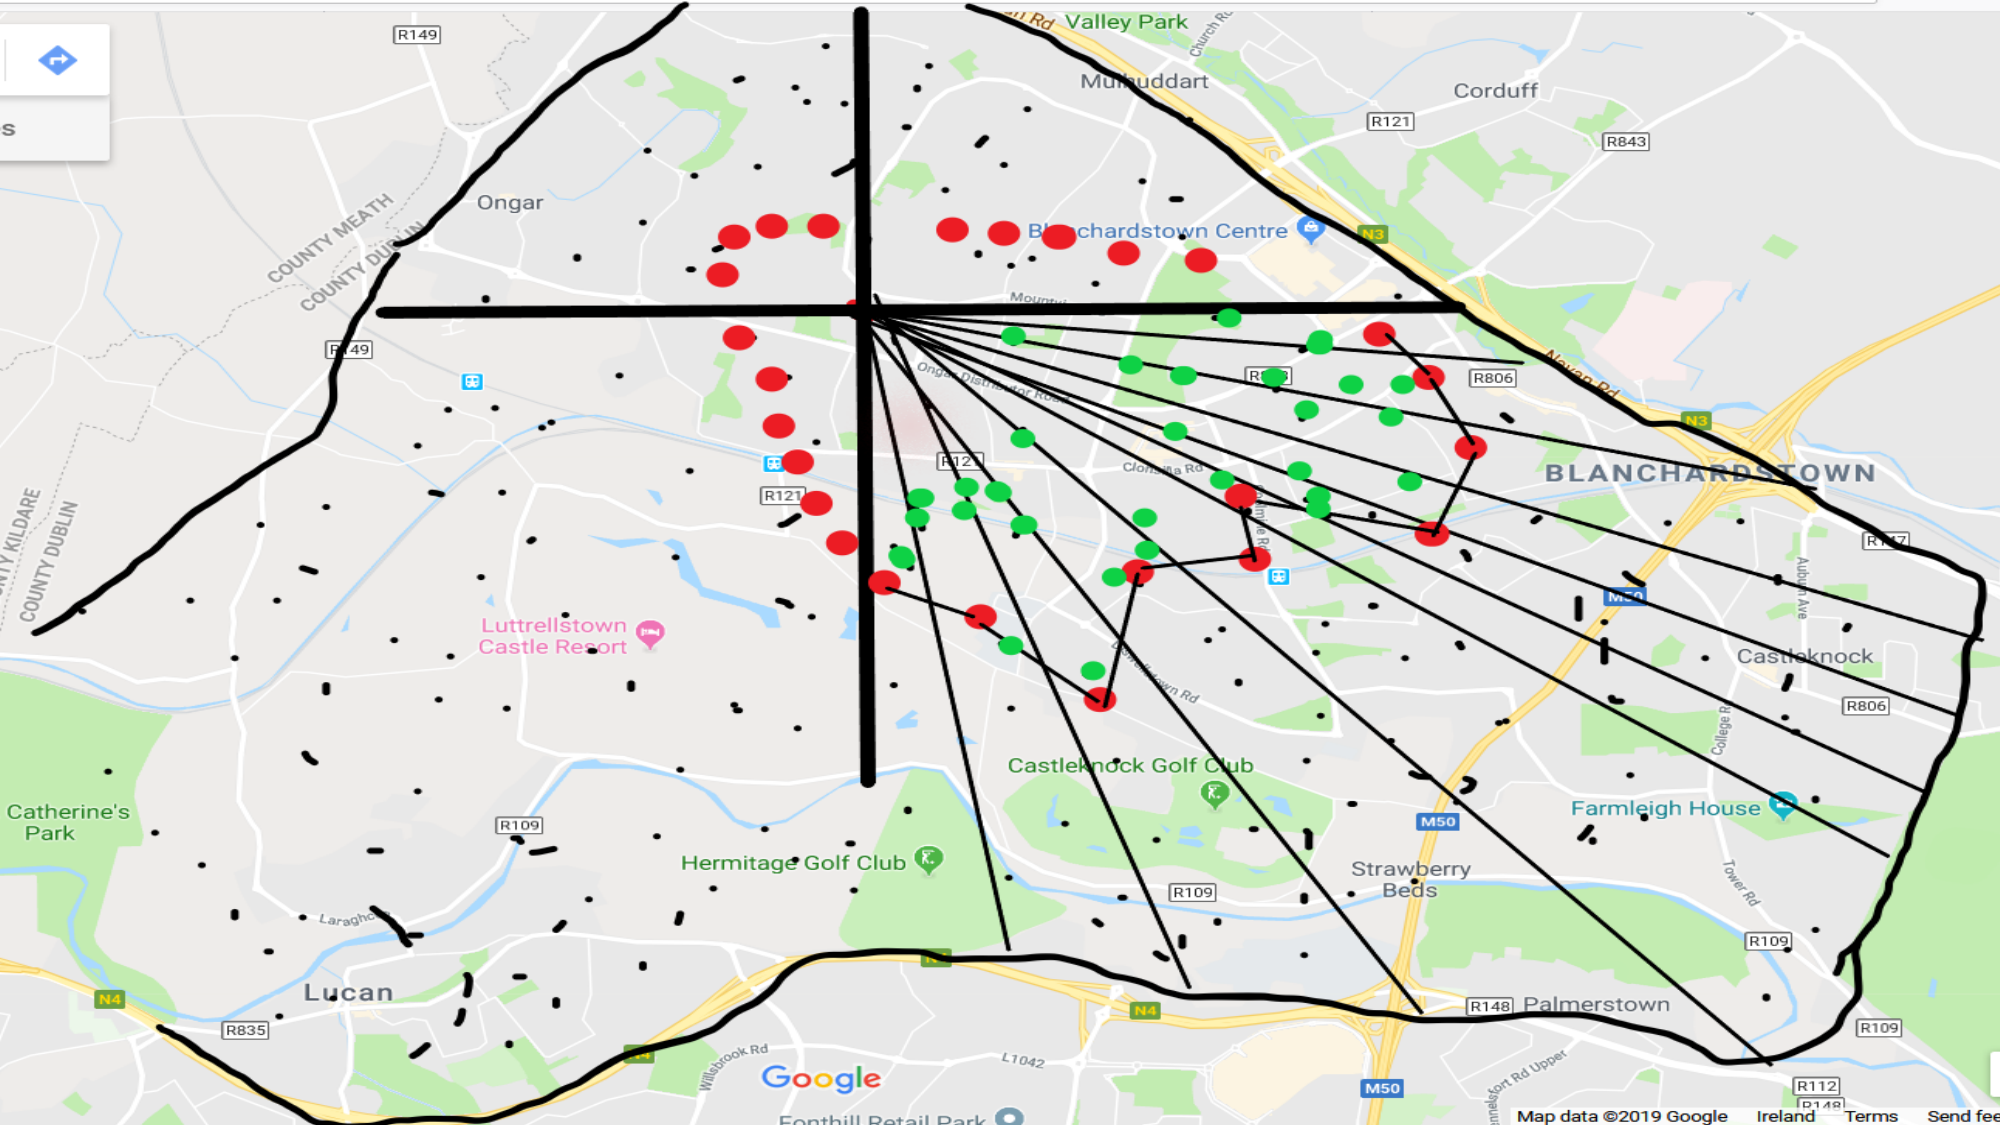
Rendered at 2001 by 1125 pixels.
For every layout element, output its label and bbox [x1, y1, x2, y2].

list [0, 0, 2000, 1125]
